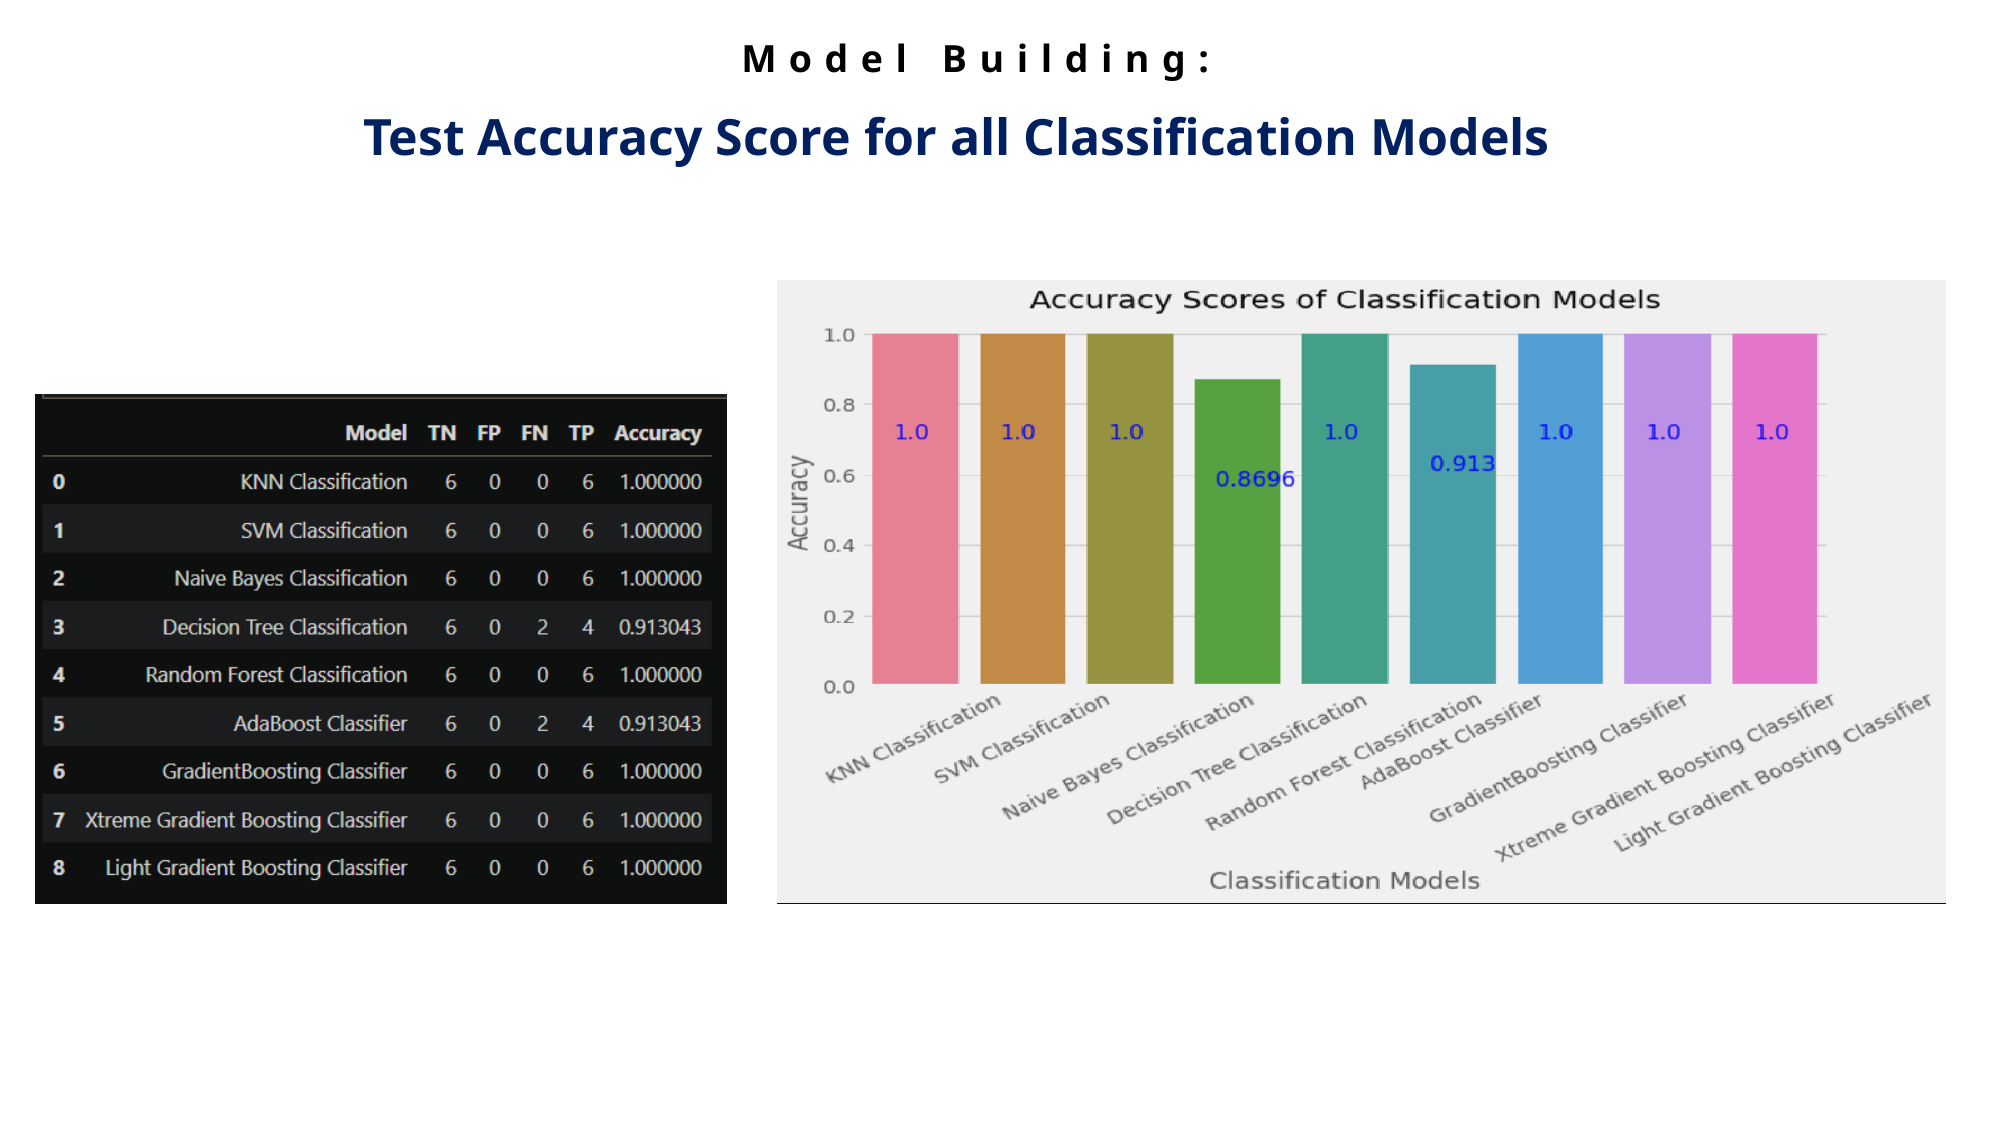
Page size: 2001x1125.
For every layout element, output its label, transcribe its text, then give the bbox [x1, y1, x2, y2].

picture [35, 394, 727, 904]
text_box Test Accuracy Score for all Classification Models [95, 98, 1818, 173]
picture [777, 280, 1946, 904]
text_box Model Building: [726, 27, 1727, 88]
